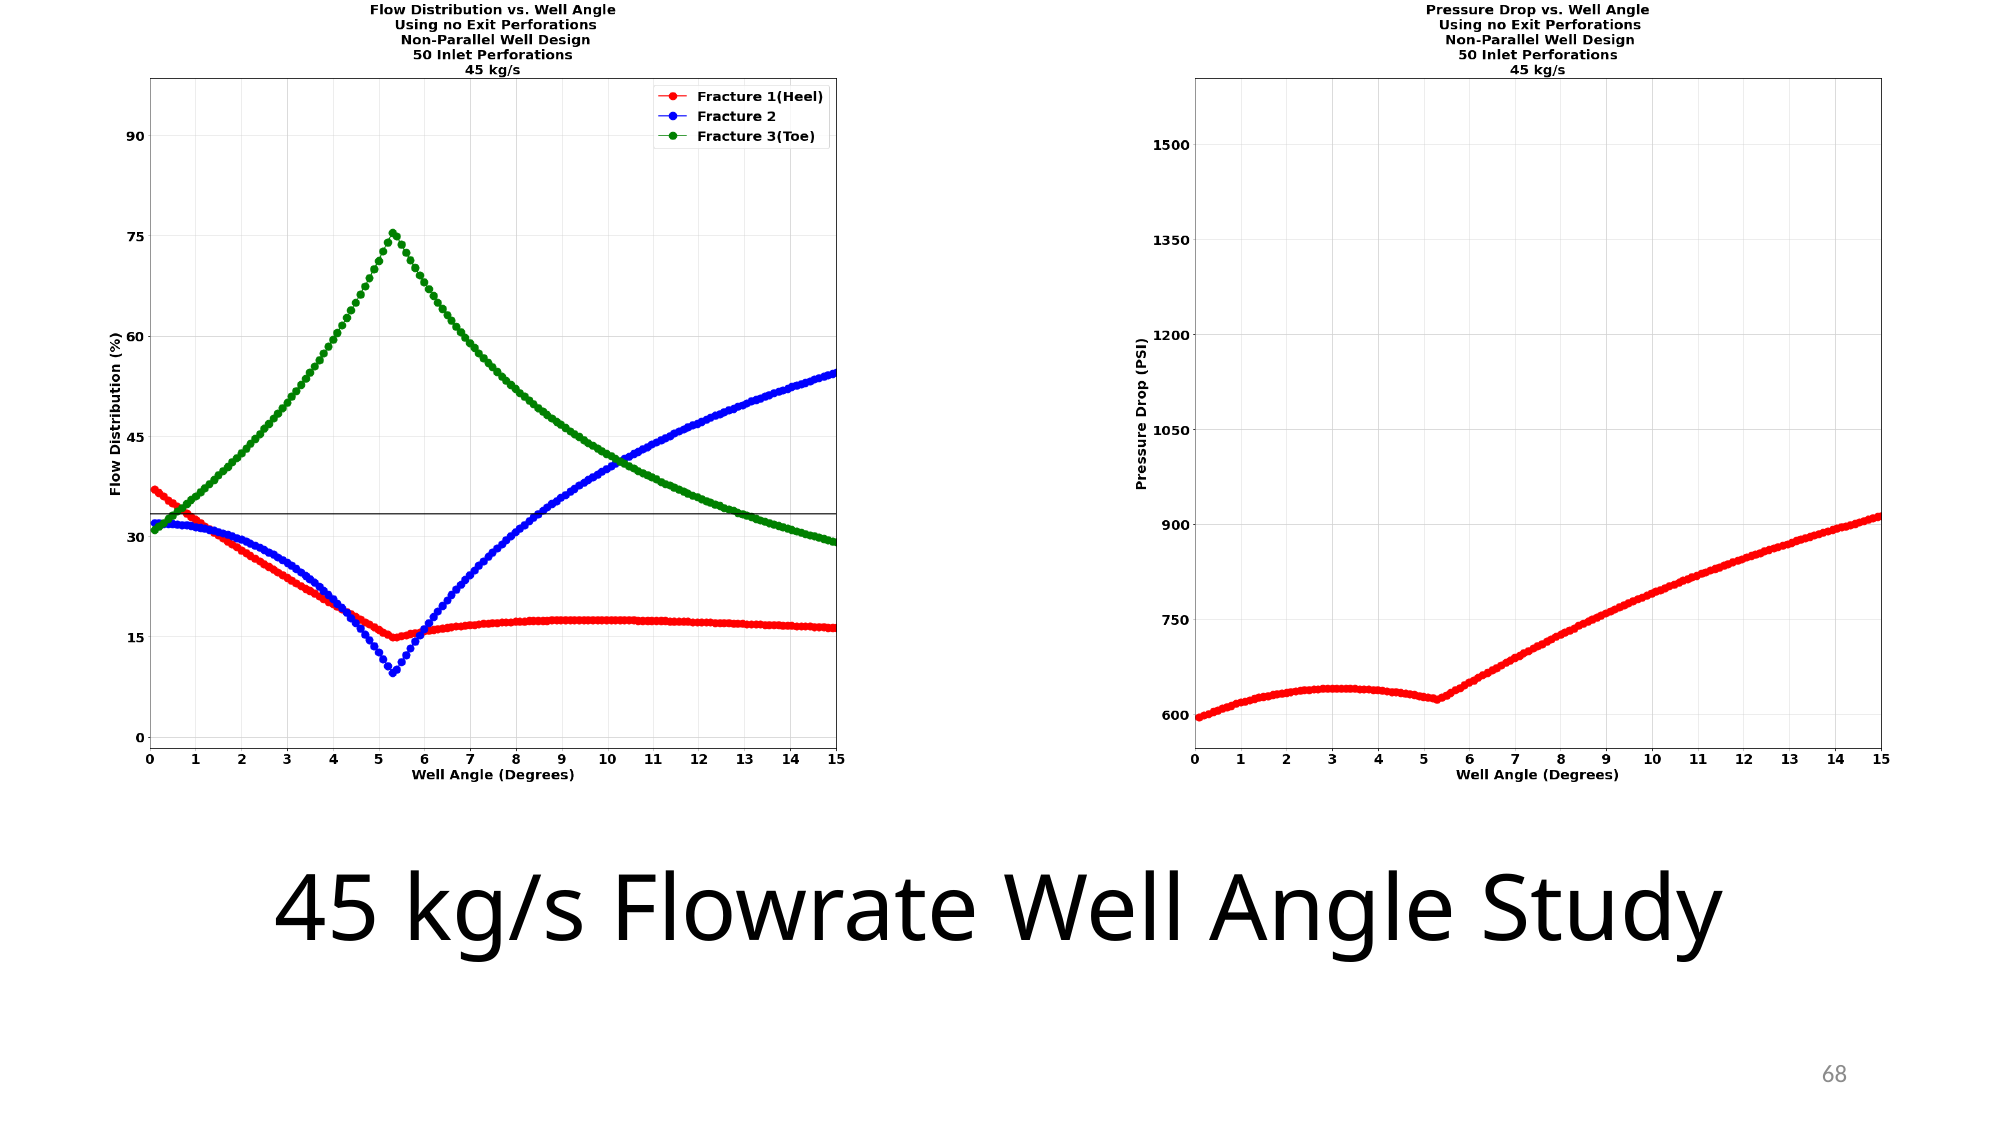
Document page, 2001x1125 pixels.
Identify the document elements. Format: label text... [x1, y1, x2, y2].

slide_number 68 [1412, 1042, 1863, 1103]
text_box 45 kg/s Flowrate Well Angle Study [105, 785, 1895, 969]
picture [1130, 0, 1895, 786]
picture [105, 0, 850, 786]
